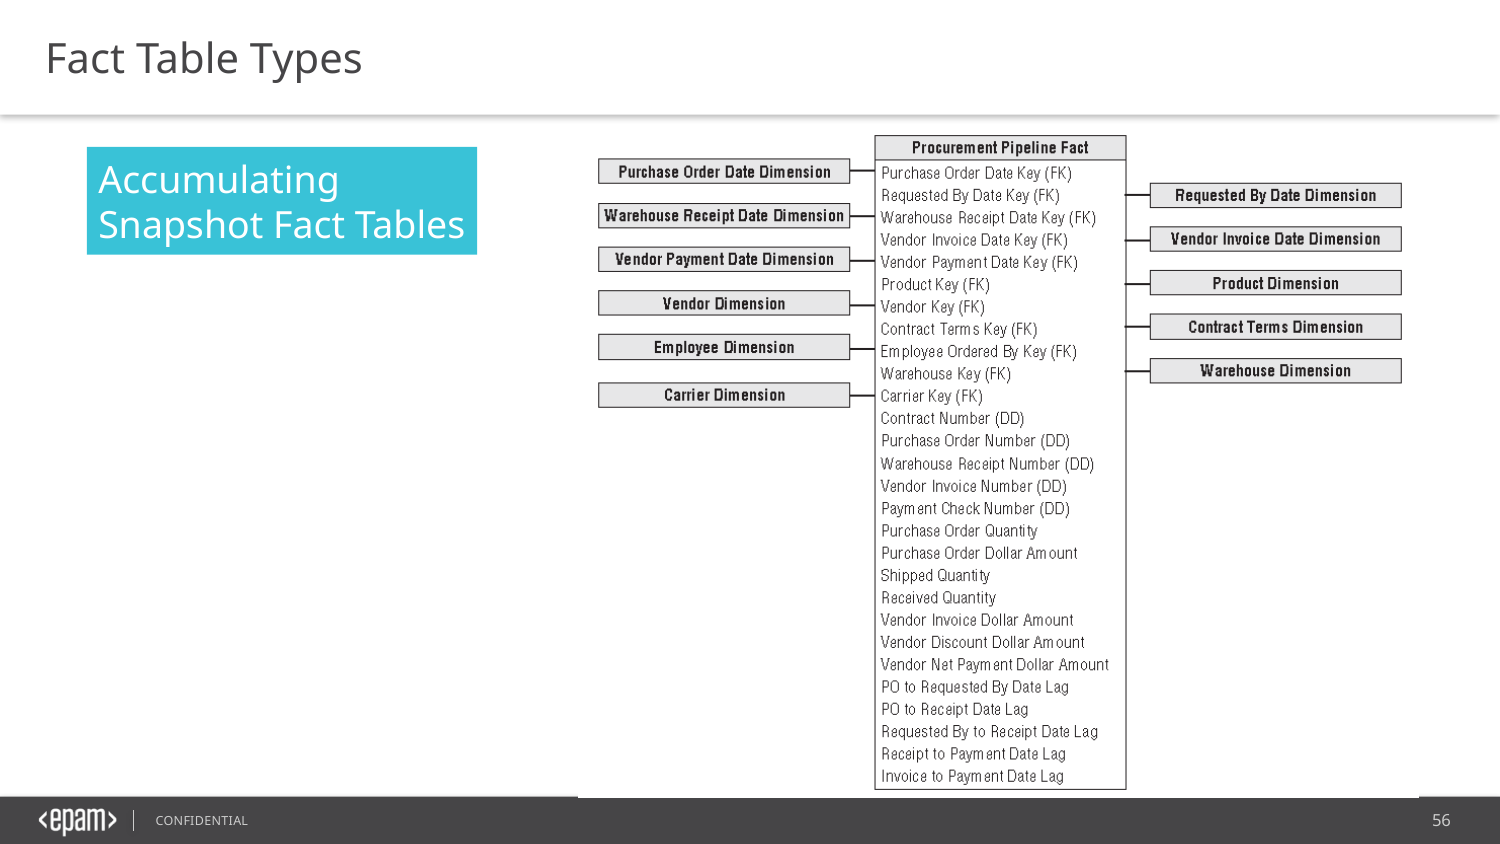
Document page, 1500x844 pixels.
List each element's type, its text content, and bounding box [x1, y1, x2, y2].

text_box Accumulating Snapshot Fact Tables [86, 146, 478, 255]
picture [38, 808, 117, 837]
picture [578, 126, 1420, 798]
list Fact Table Types [0, 0, 1500, 115]
